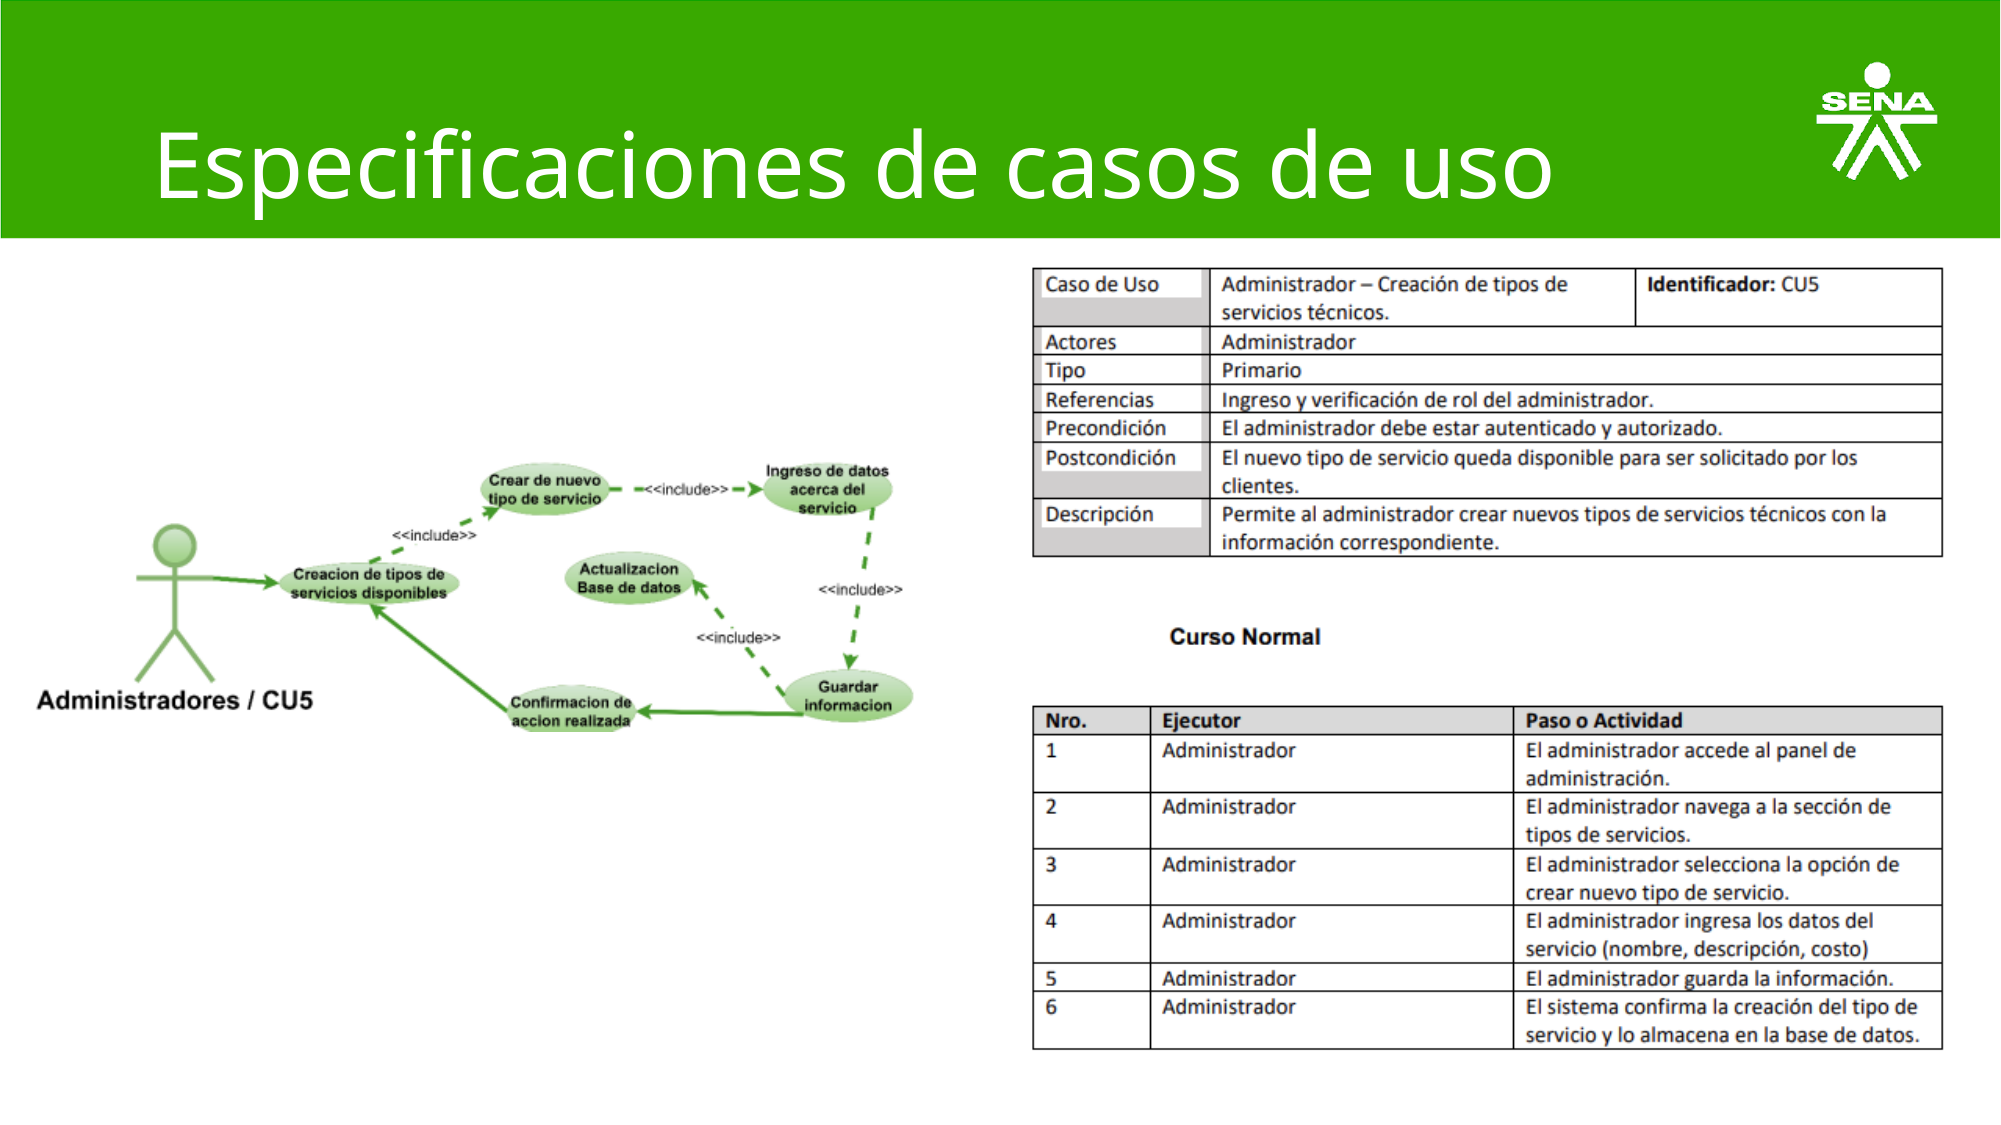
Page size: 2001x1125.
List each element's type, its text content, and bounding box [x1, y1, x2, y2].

title Especificaciones de casos de uso [137, 59, 1863, 278]
picture [0, 0, 2001, 1125]
